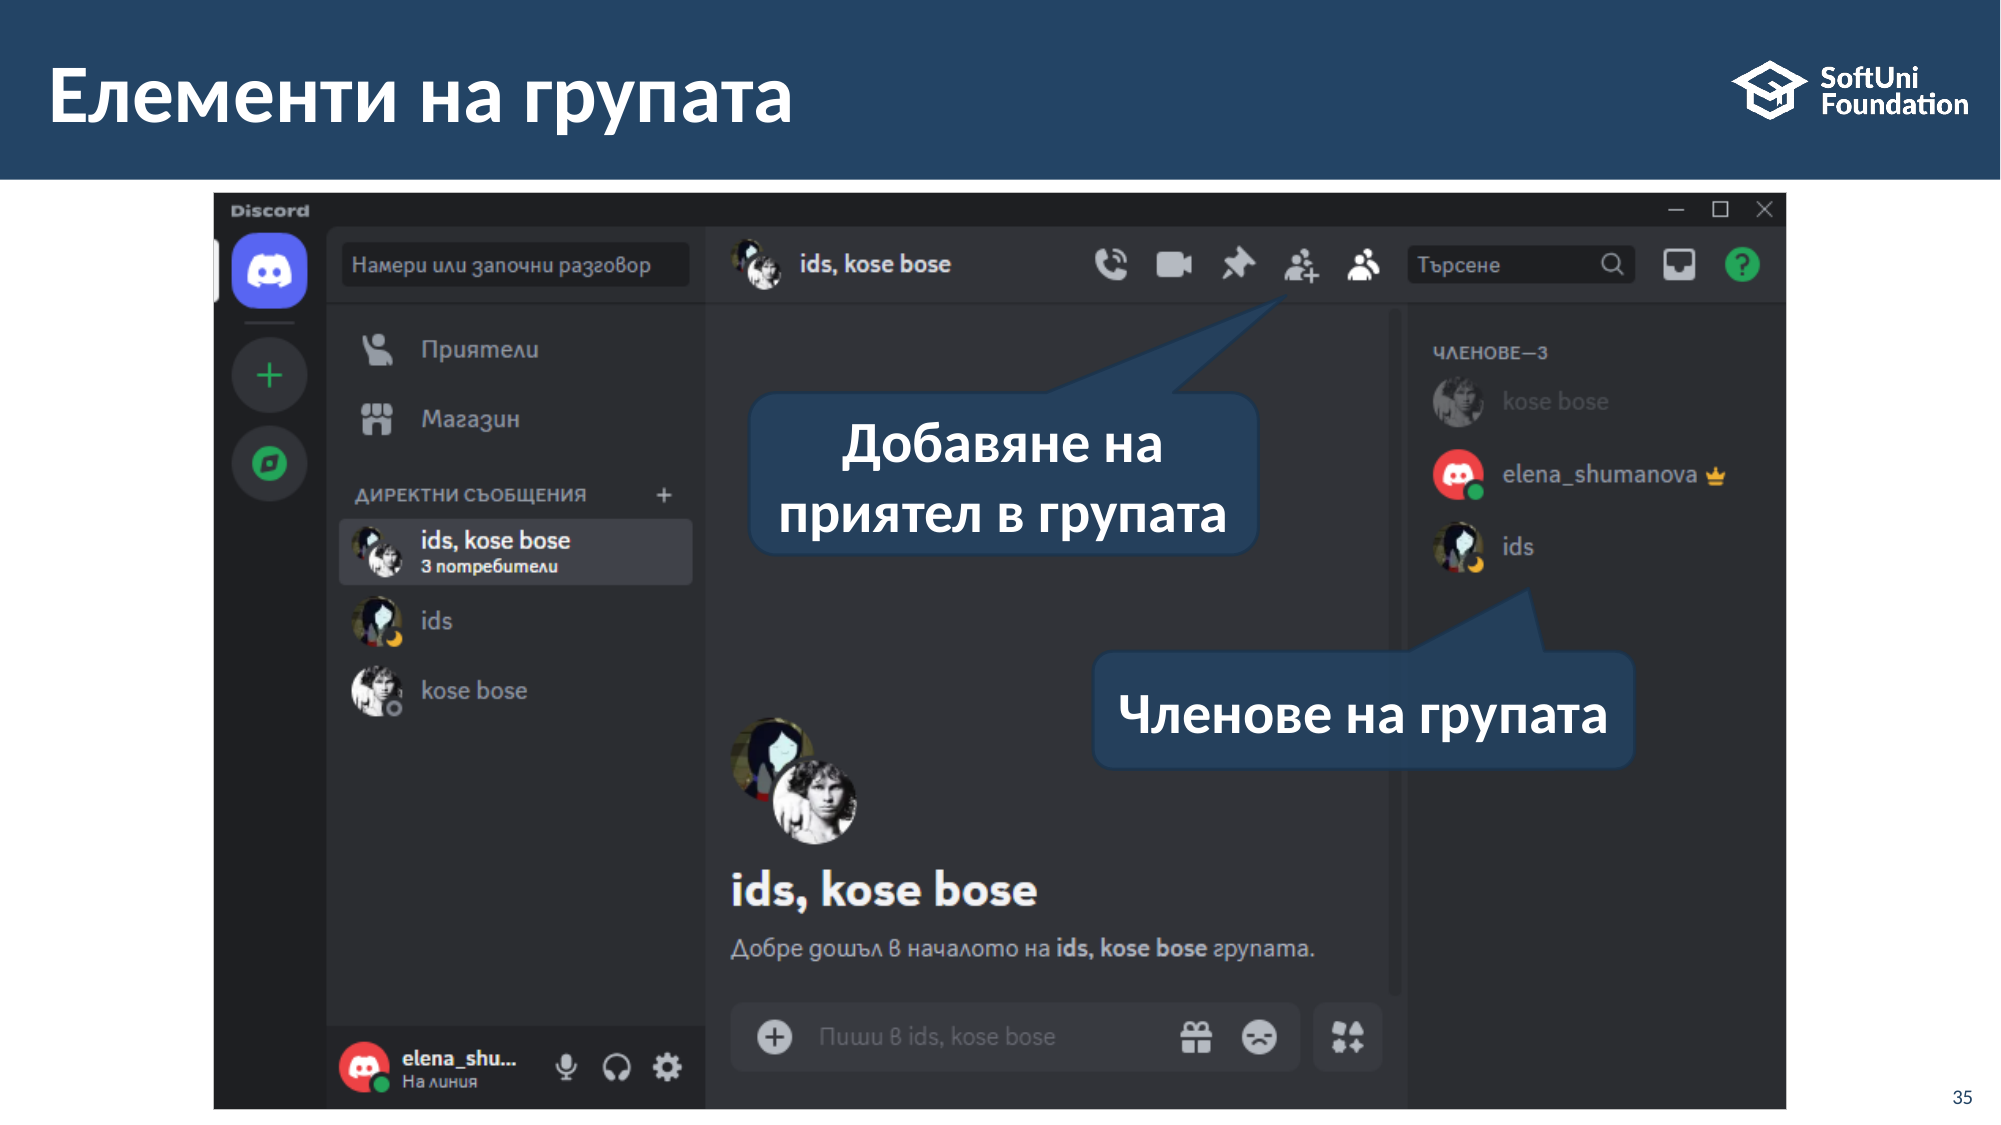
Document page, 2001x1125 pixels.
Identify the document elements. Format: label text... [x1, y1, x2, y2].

picture [213, 192, 1787, 1110]
title Елементи на групата [31, 16, 1716, 162]
slide_number 35 [1927, 1067, 1989, 1117]
picture [1731, 60, 1968, 120]
